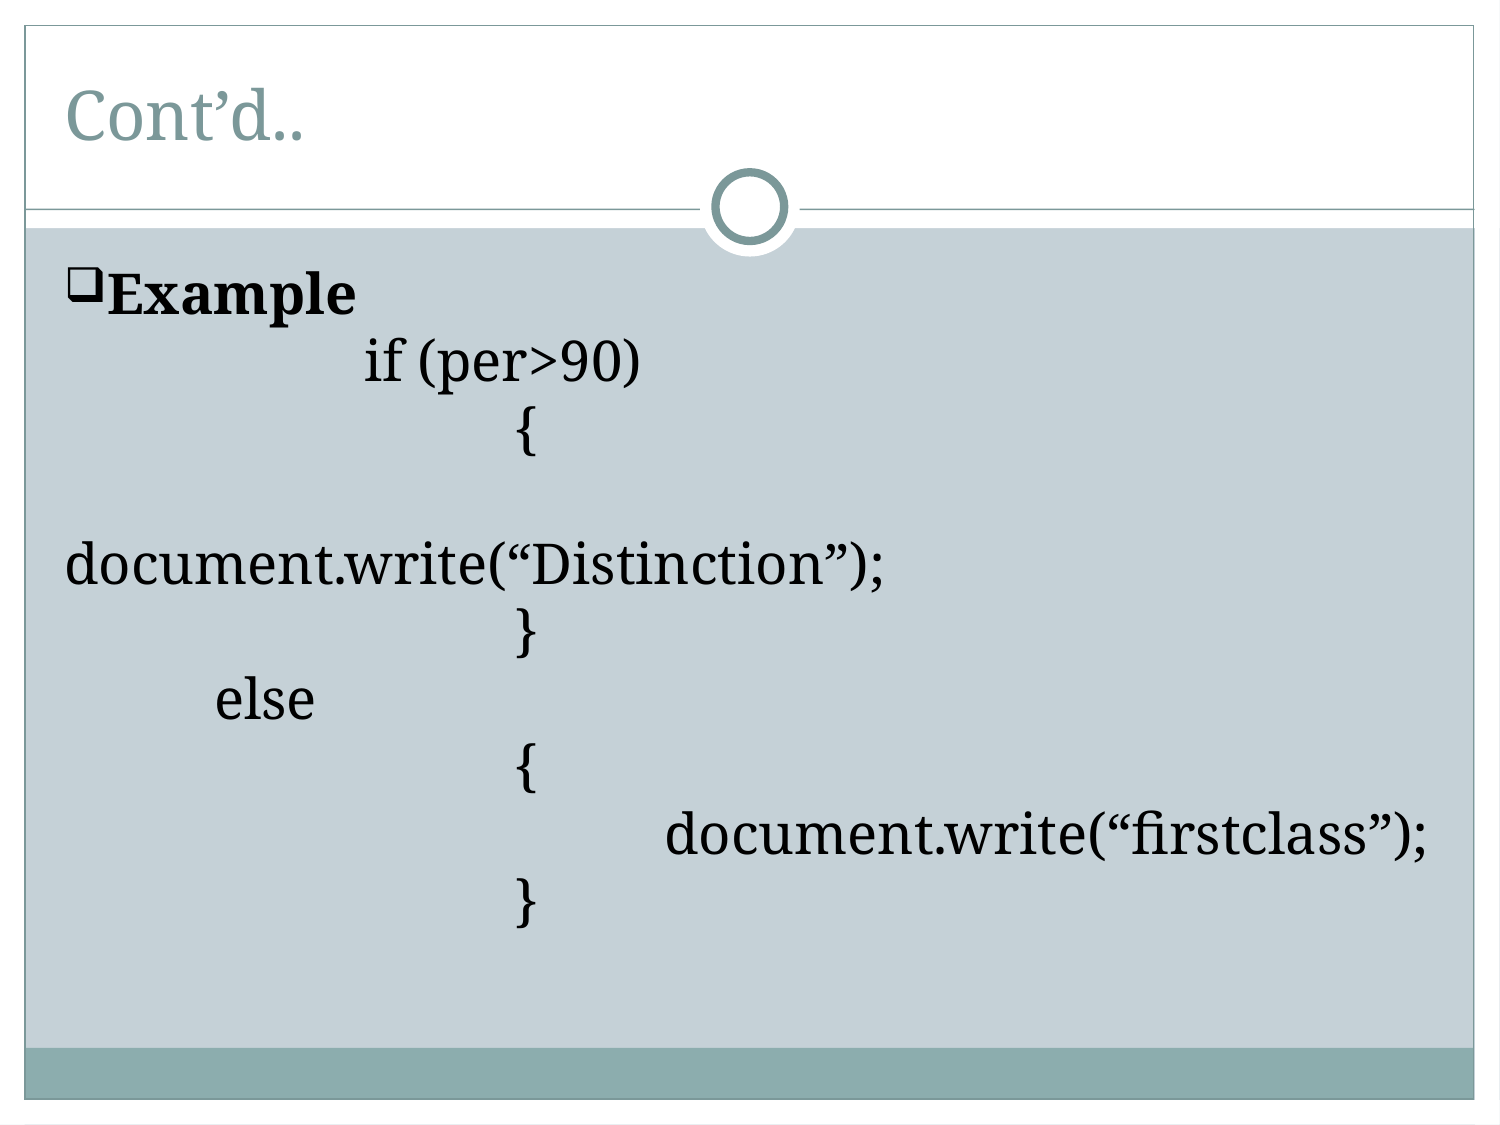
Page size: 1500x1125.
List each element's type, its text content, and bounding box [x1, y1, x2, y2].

text_box Example if (per>90) { document.write(“Distinction”); } else { document.write(“firstclass”); } [49, 250, 1445, 1001]
text_box Cont’d.. [49, 37, 1450, 162]
